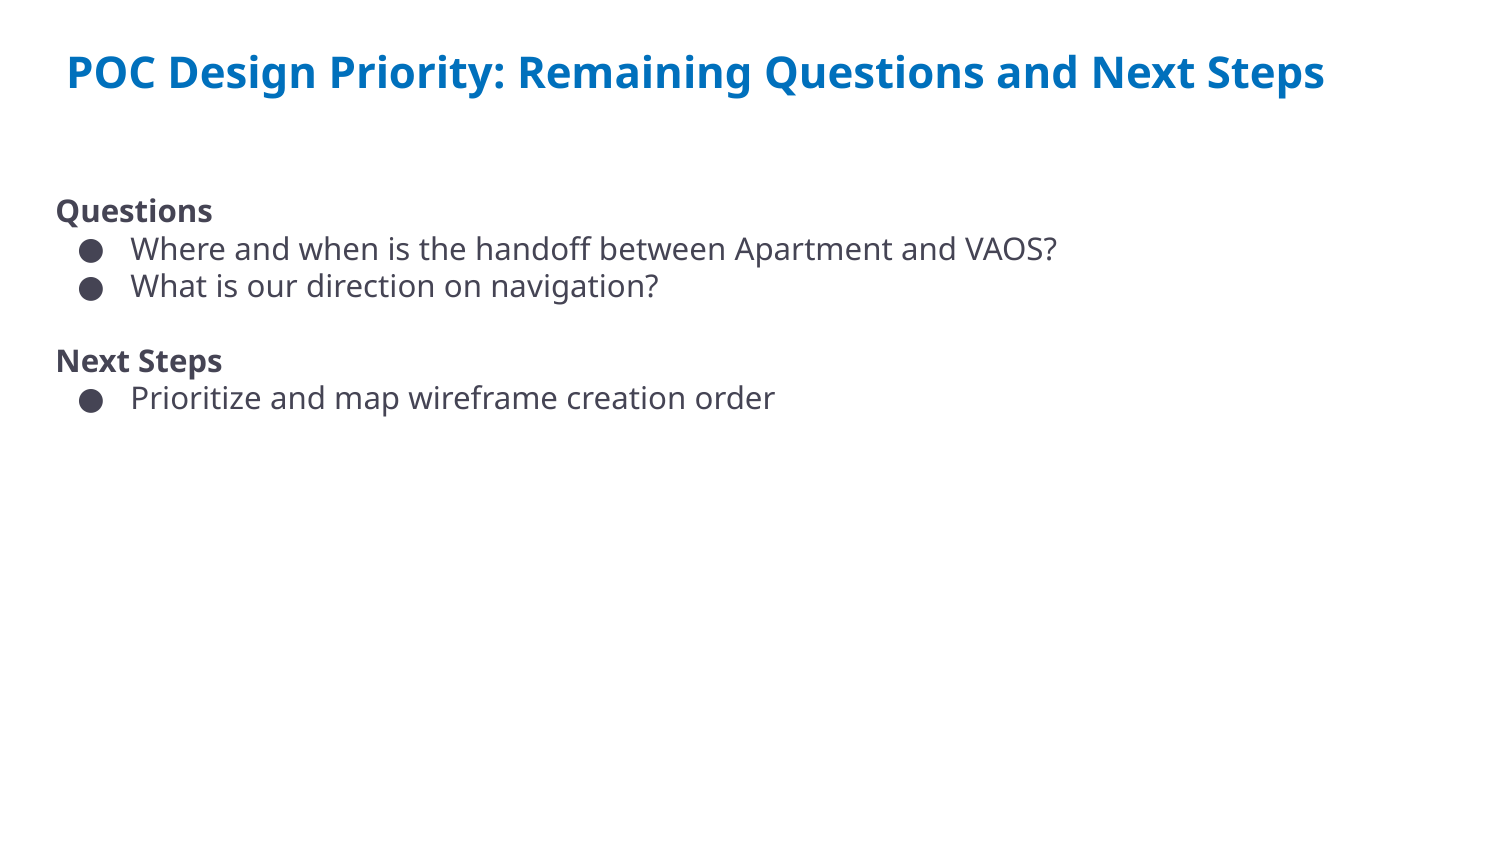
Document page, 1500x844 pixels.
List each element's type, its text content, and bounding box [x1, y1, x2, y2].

text_box Questions Where and when is the handoff between Apartment and VAOS? What is our direction on navigation? Next Steps Prioritize and map wireframe creation order [40, 176, 1439, 469]
title POC Design Priority: Remaining Questions and Next Steps [51, 37, 1449, 132]
